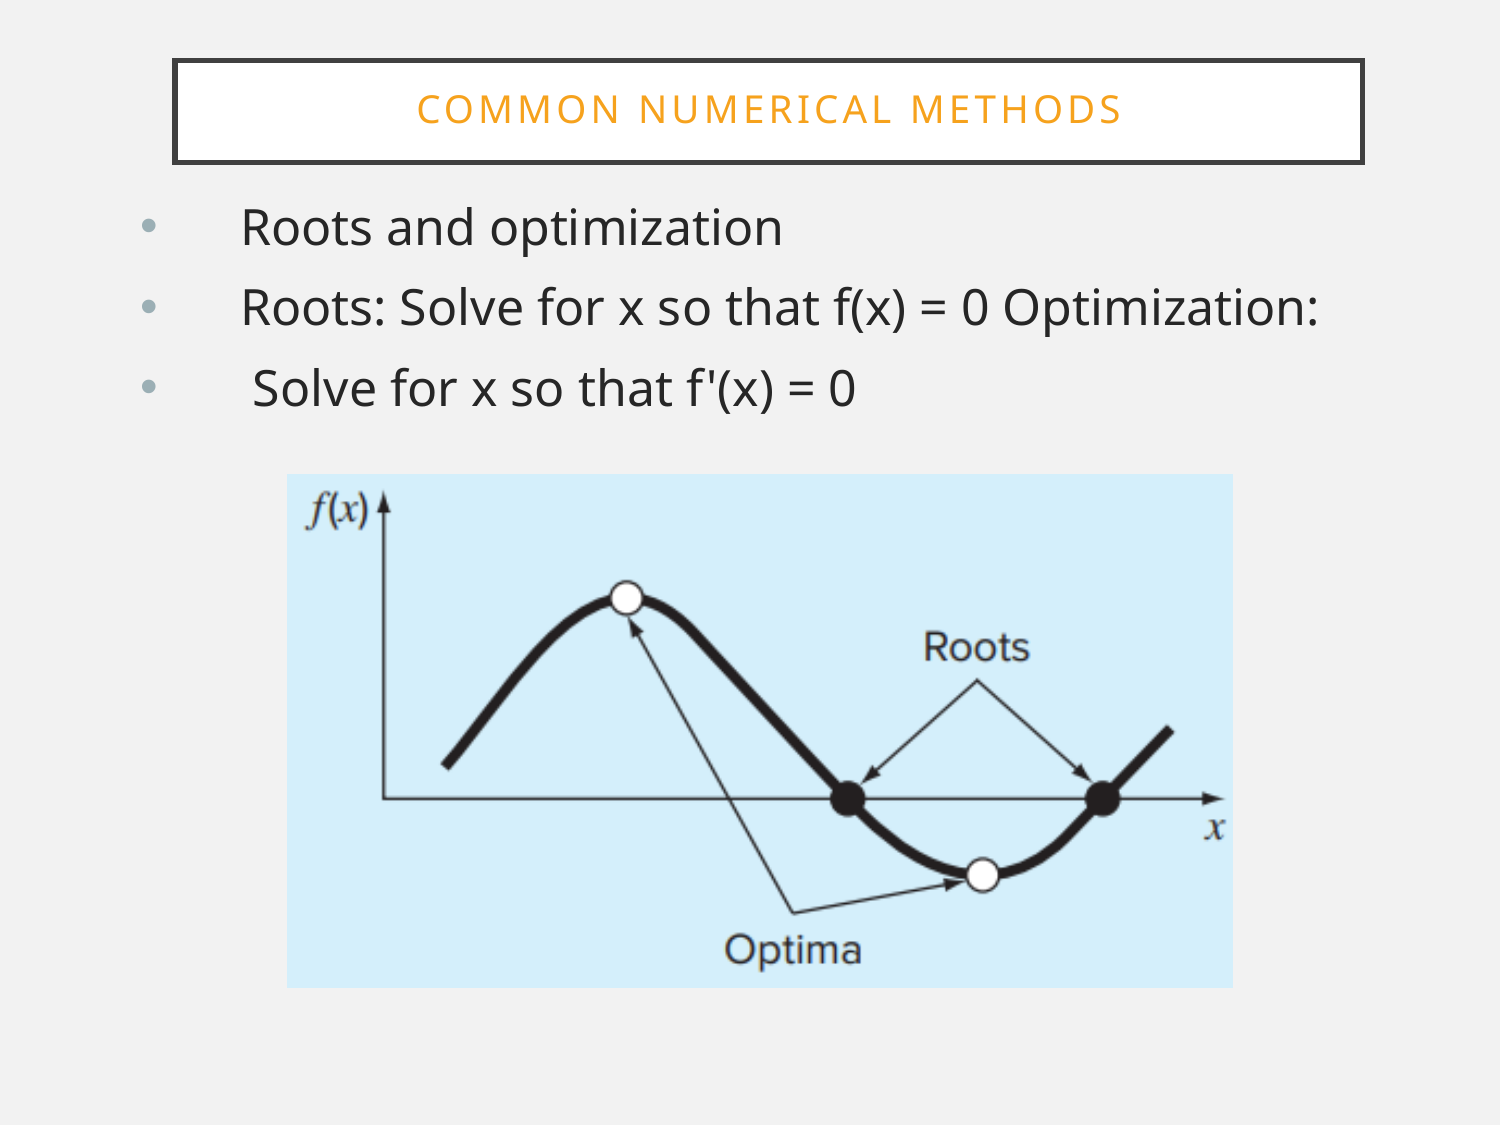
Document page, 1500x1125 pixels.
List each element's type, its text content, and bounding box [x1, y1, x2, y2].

title Common numerical methods [172, 58, 1365, 165]
picture [287, 474, 1233, 988]
list Roots and optimization Roots: Solve for x so that f(x) = 0 Optimization: Solve for x so that f'(x) = 0 [125, 187, 1463, 1050]
